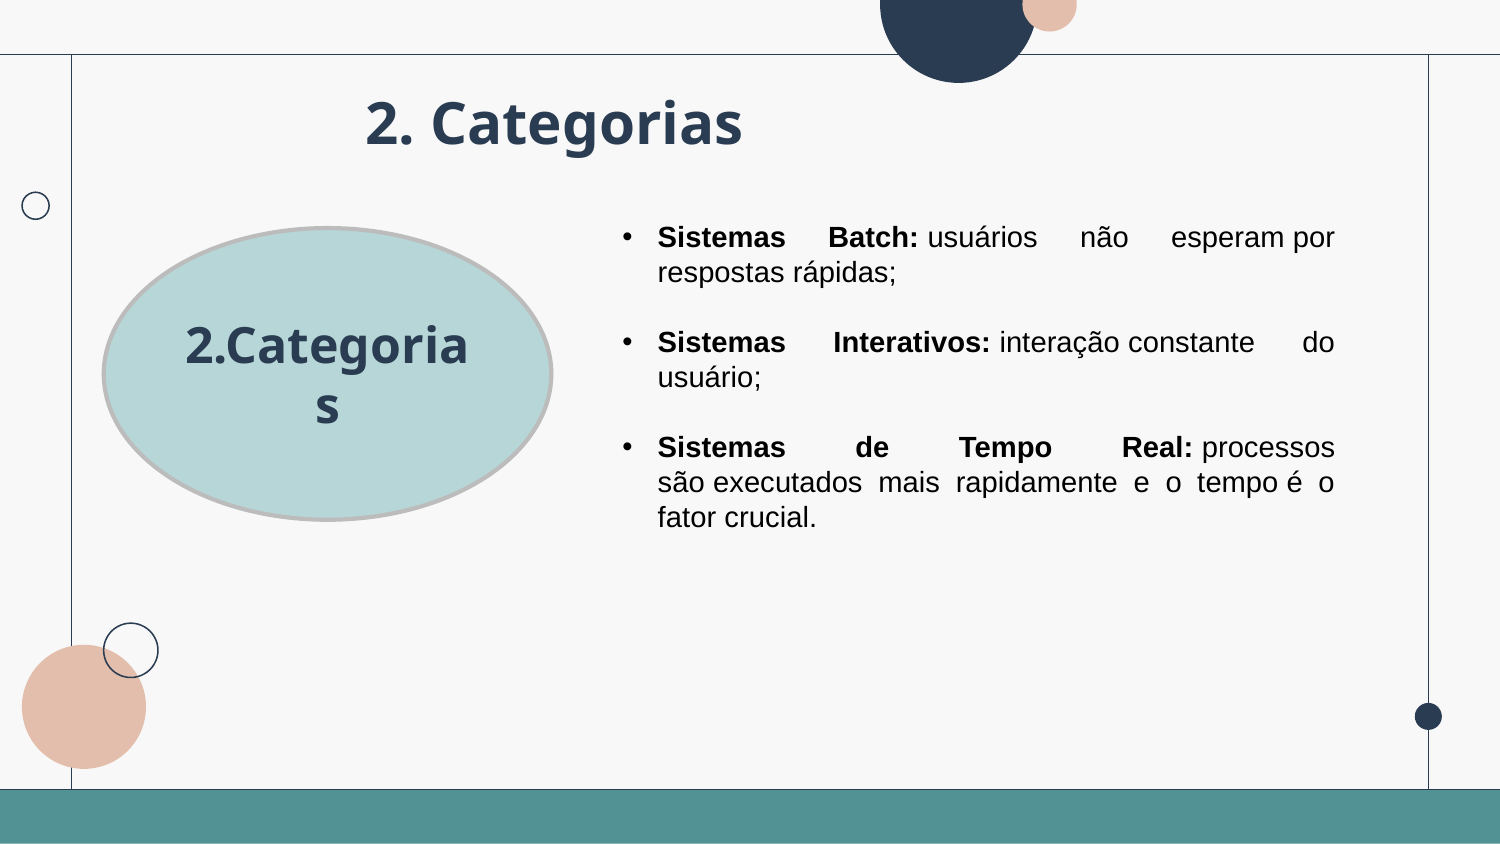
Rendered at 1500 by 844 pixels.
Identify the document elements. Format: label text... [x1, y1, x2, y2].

title 2. Categorias [350, 74, 799, 169]
text_box 2.Categorias [101, 225, 554, 522]
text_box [21, 622, 159, 770]
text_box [879, 0, 1077, 84]
text_box Sistemas Batch: usuários não esperam por respostas rápidas;​ Sistemas Interativos: interação constante do usuário; ​ Sistemas de Tempo Real: processos são executados mais rapidamente e o tempo é o fator crucial.​ [607, 211, 1351, 541]
